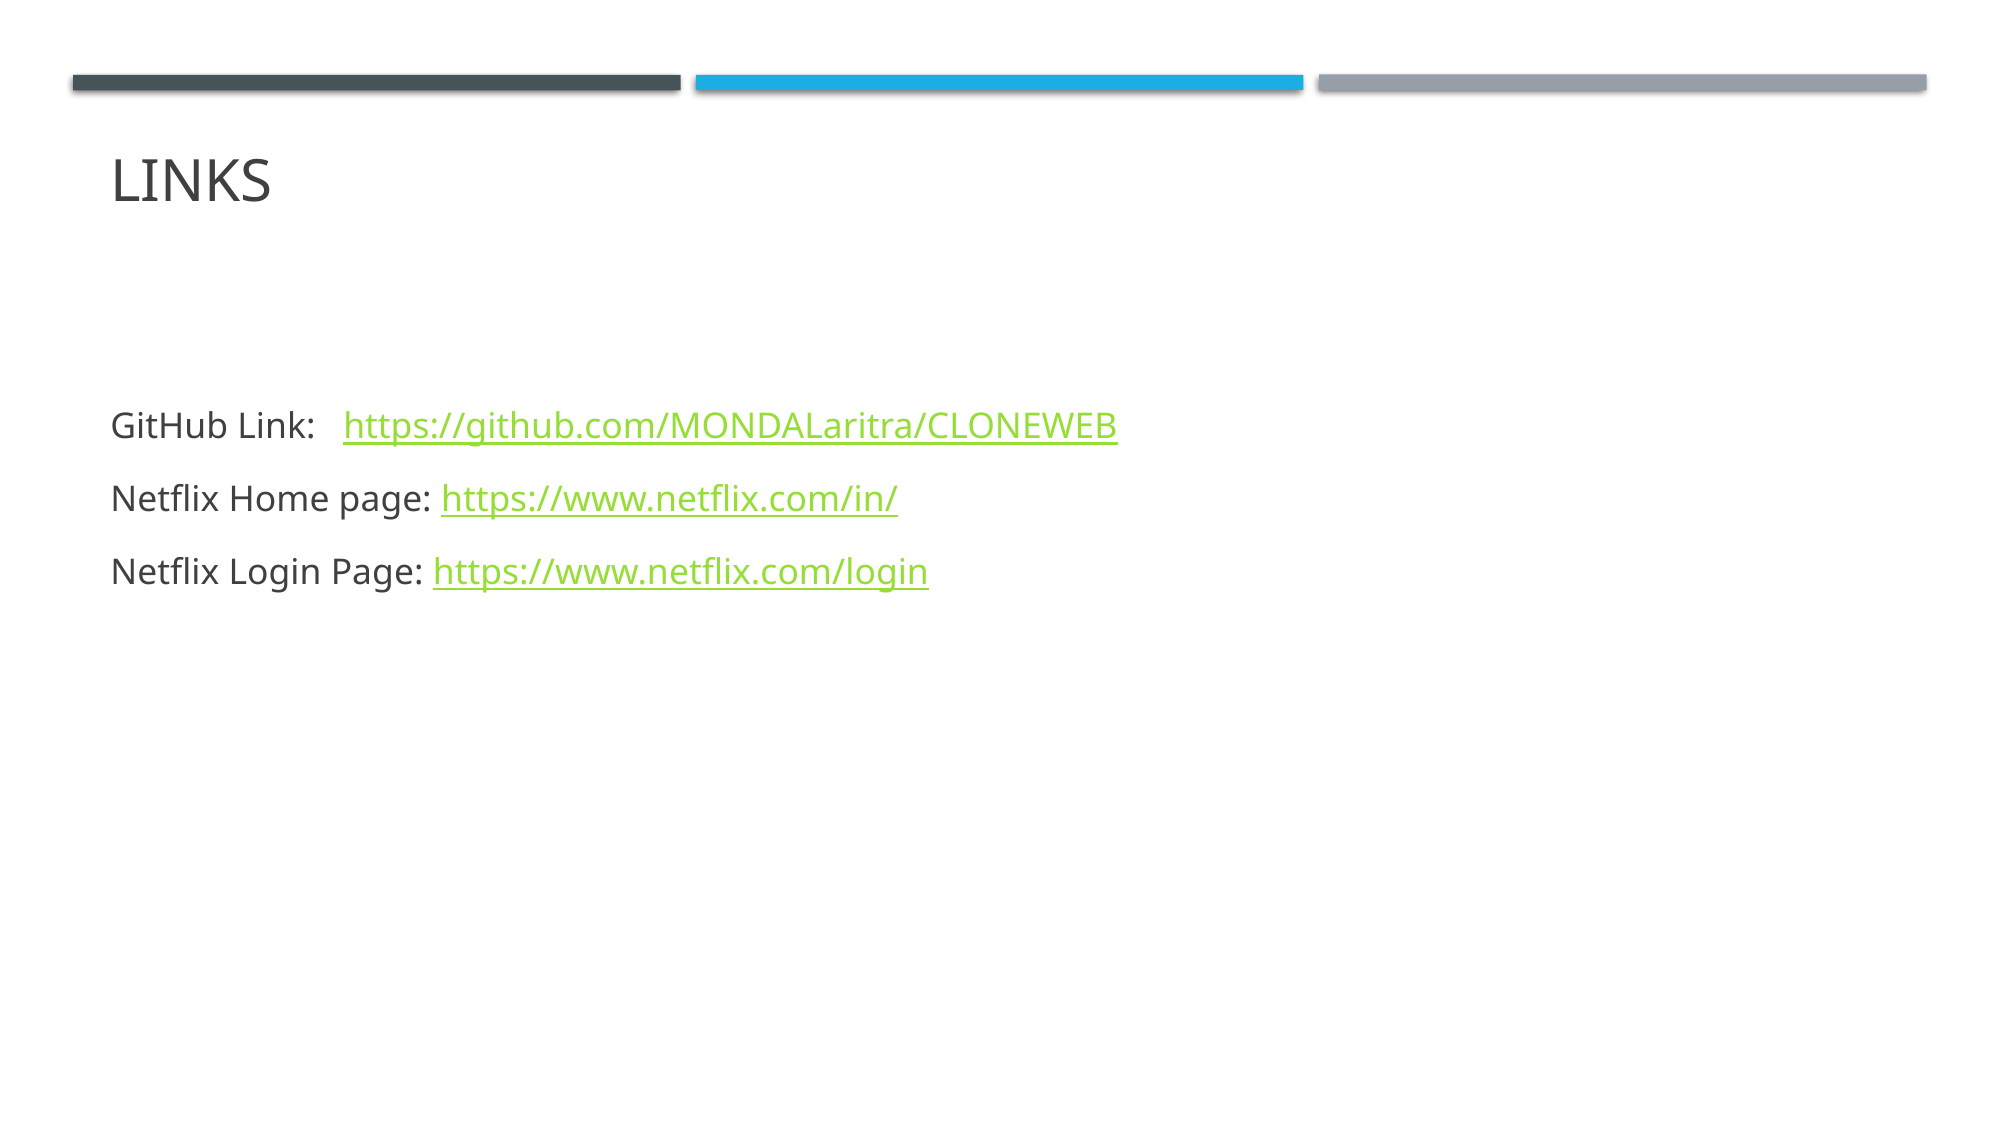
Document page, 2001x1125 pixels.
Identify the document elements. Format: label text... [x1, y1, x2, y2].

list GitHub Link: https://github.com/MONDALaritra/CLONEWEB Netflix Home page: https://www.netflix.com/in/ Netflix Login Page: https://www.netflix.com/login [95, 340, 1694, 723]
title links [95, 81, 1905, 276]
